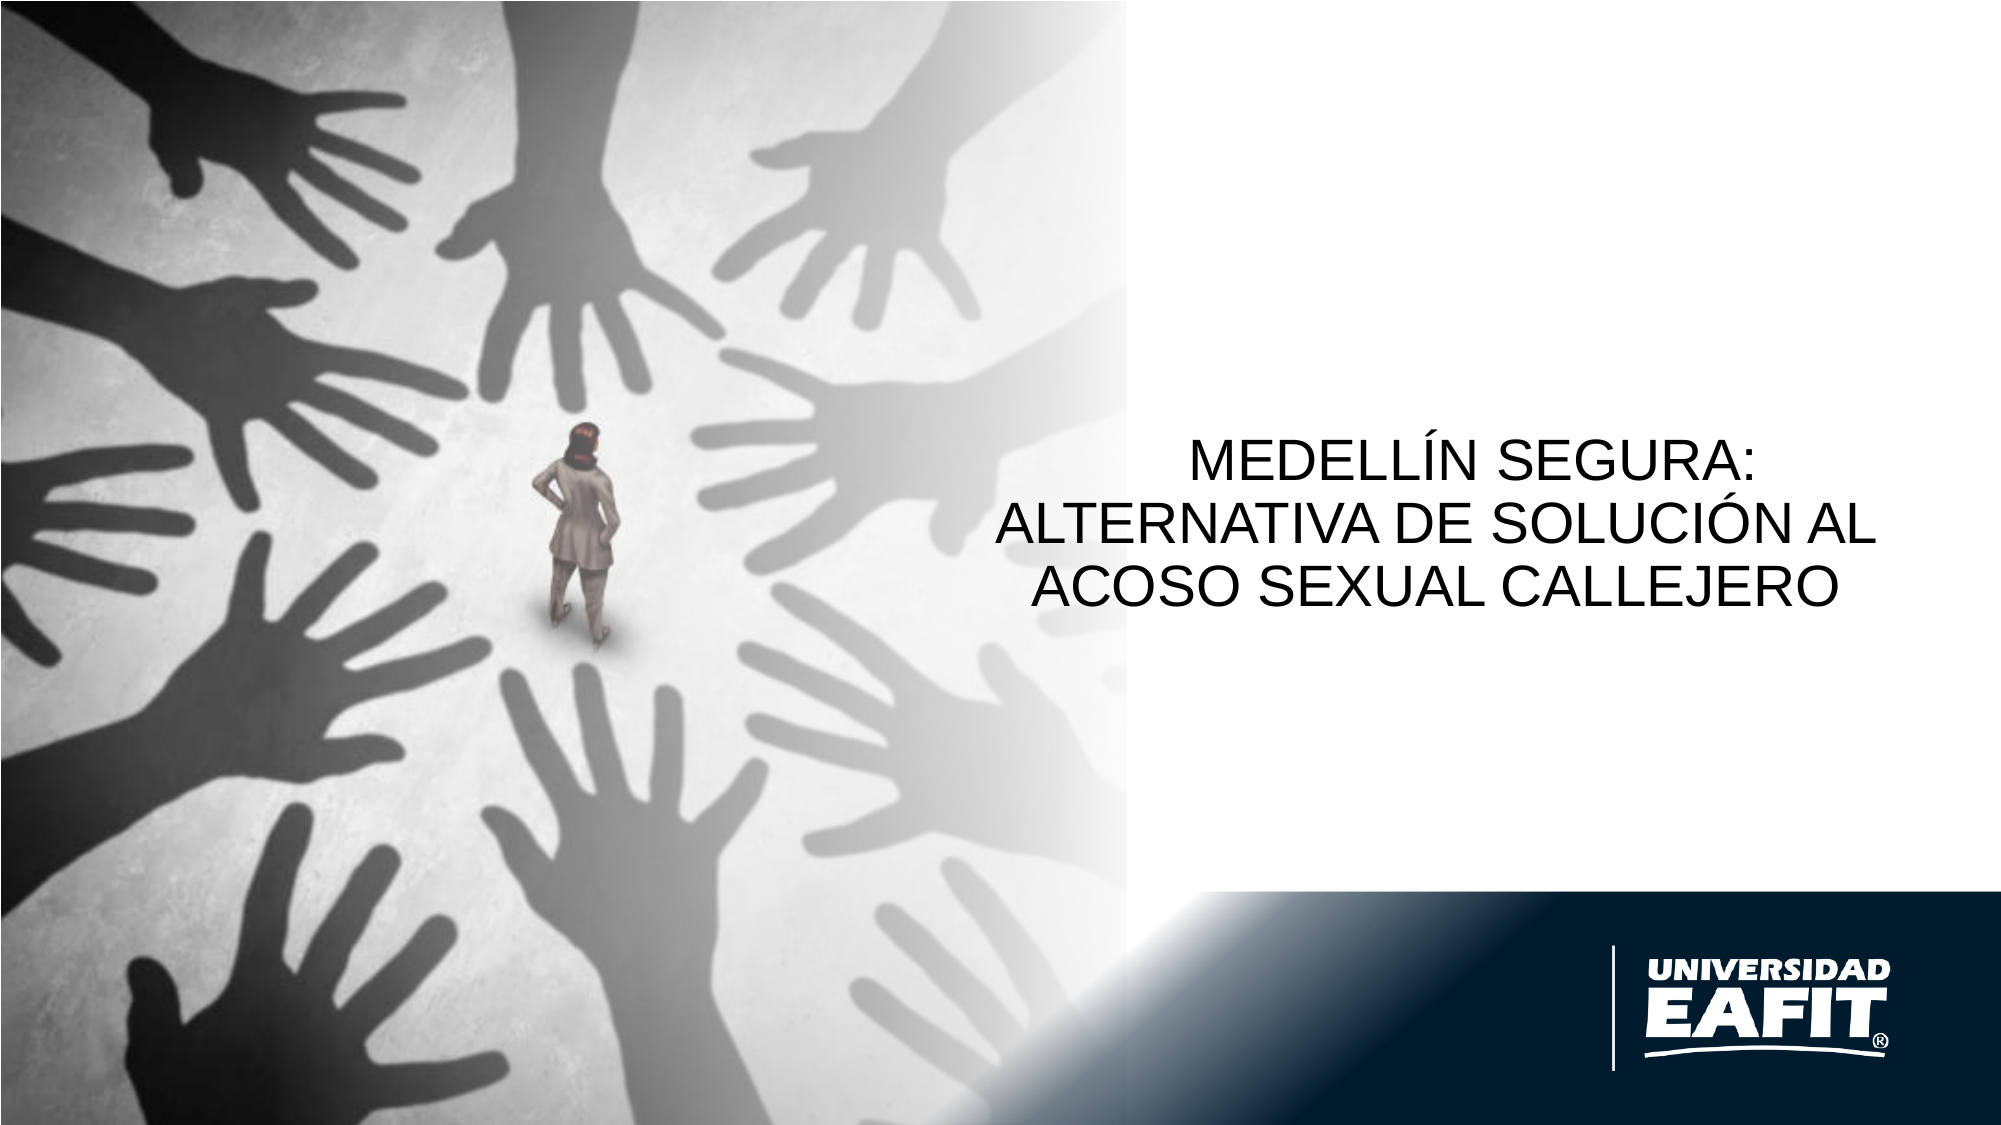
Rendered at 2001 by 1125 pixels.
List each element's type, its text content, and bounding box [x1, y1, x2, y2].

picture [0, 1, 2001, 1125]
text_box [1128, 1, 2000, 883]
text_box MEDELLÍN SEGURA: ALTERNATIVA DE SOLUCIÓN AL ACOSO SEXUAL CALLEJERO [1132, 358, 1940, 627]
